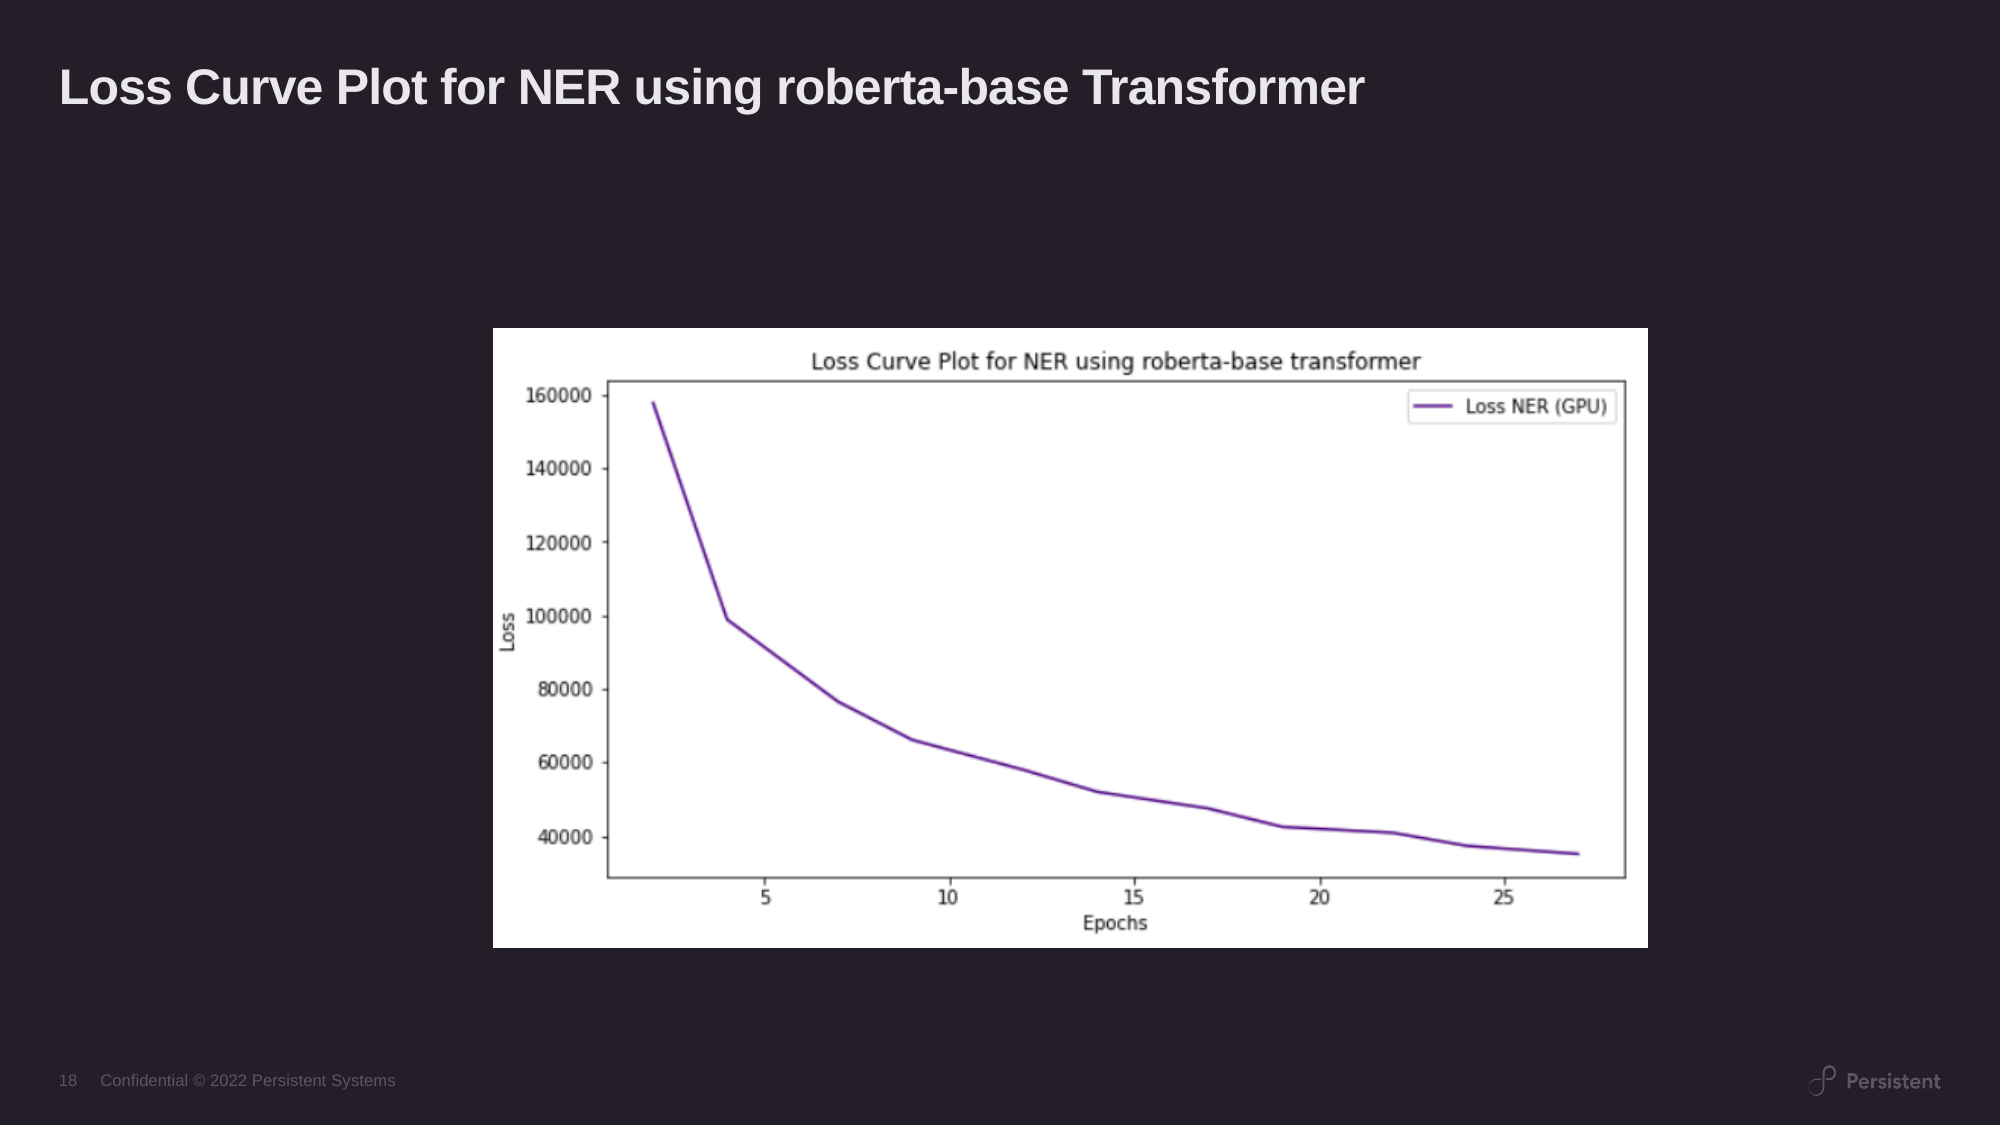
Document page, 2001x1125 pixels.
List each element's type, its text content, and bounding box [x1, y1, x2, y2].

slide_number 18 [59, 1034, 80, 1125]
picture [493, 328, 1648, 948]
title Loss Curve Plot for NER using roberta-base Transformer [59, 59, 1941, 119]
picture [1808, 1065, 1941, 1096]
